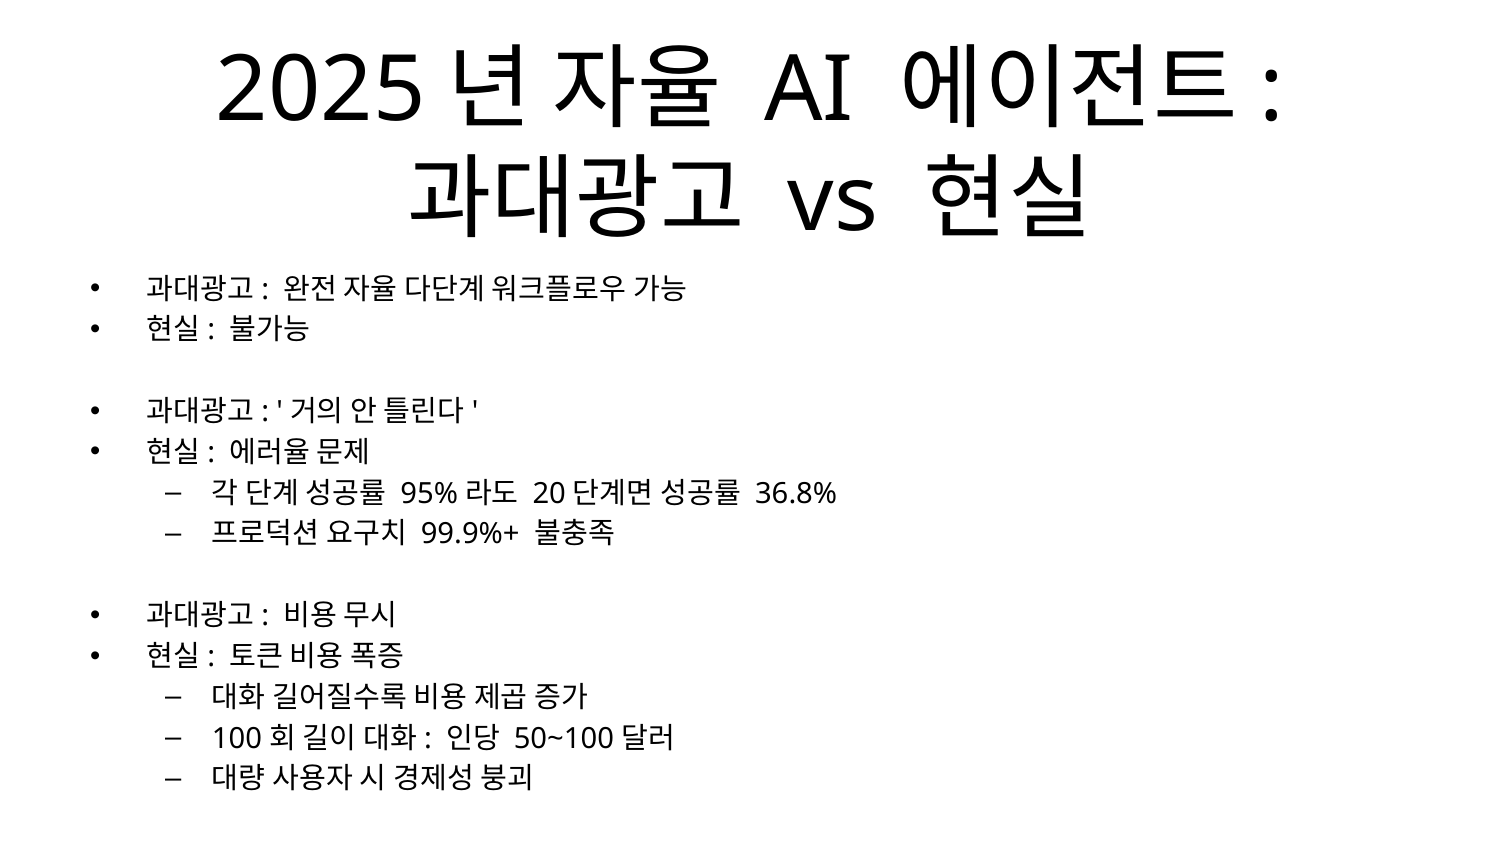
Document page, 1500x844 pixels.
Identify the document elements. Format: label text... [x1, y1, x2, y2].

list 과대광고: 완전 자율 다단계 워크플로우 가능 현실: 불가능 과대광고: '거의 안 틀린다' 현실: 에러율 문제 각 단계 성공률 95%라도 20단계면 성공률 36.8% 프로덕션 요구치 99.9%+ 불충족 과대광고: 비용 무시 현실: 토큰 비용 폭증 대화 길어질수록 비용 제곱 증가 100회 길이 대화: 인당 50~100달러 대량 사용자 시 경제성 붕괴 [75, 262, 1425, 844]
title 2025년 자율 AI 에이전트: 과대광고 vs 현실 [75, 45, 1425, 233]
